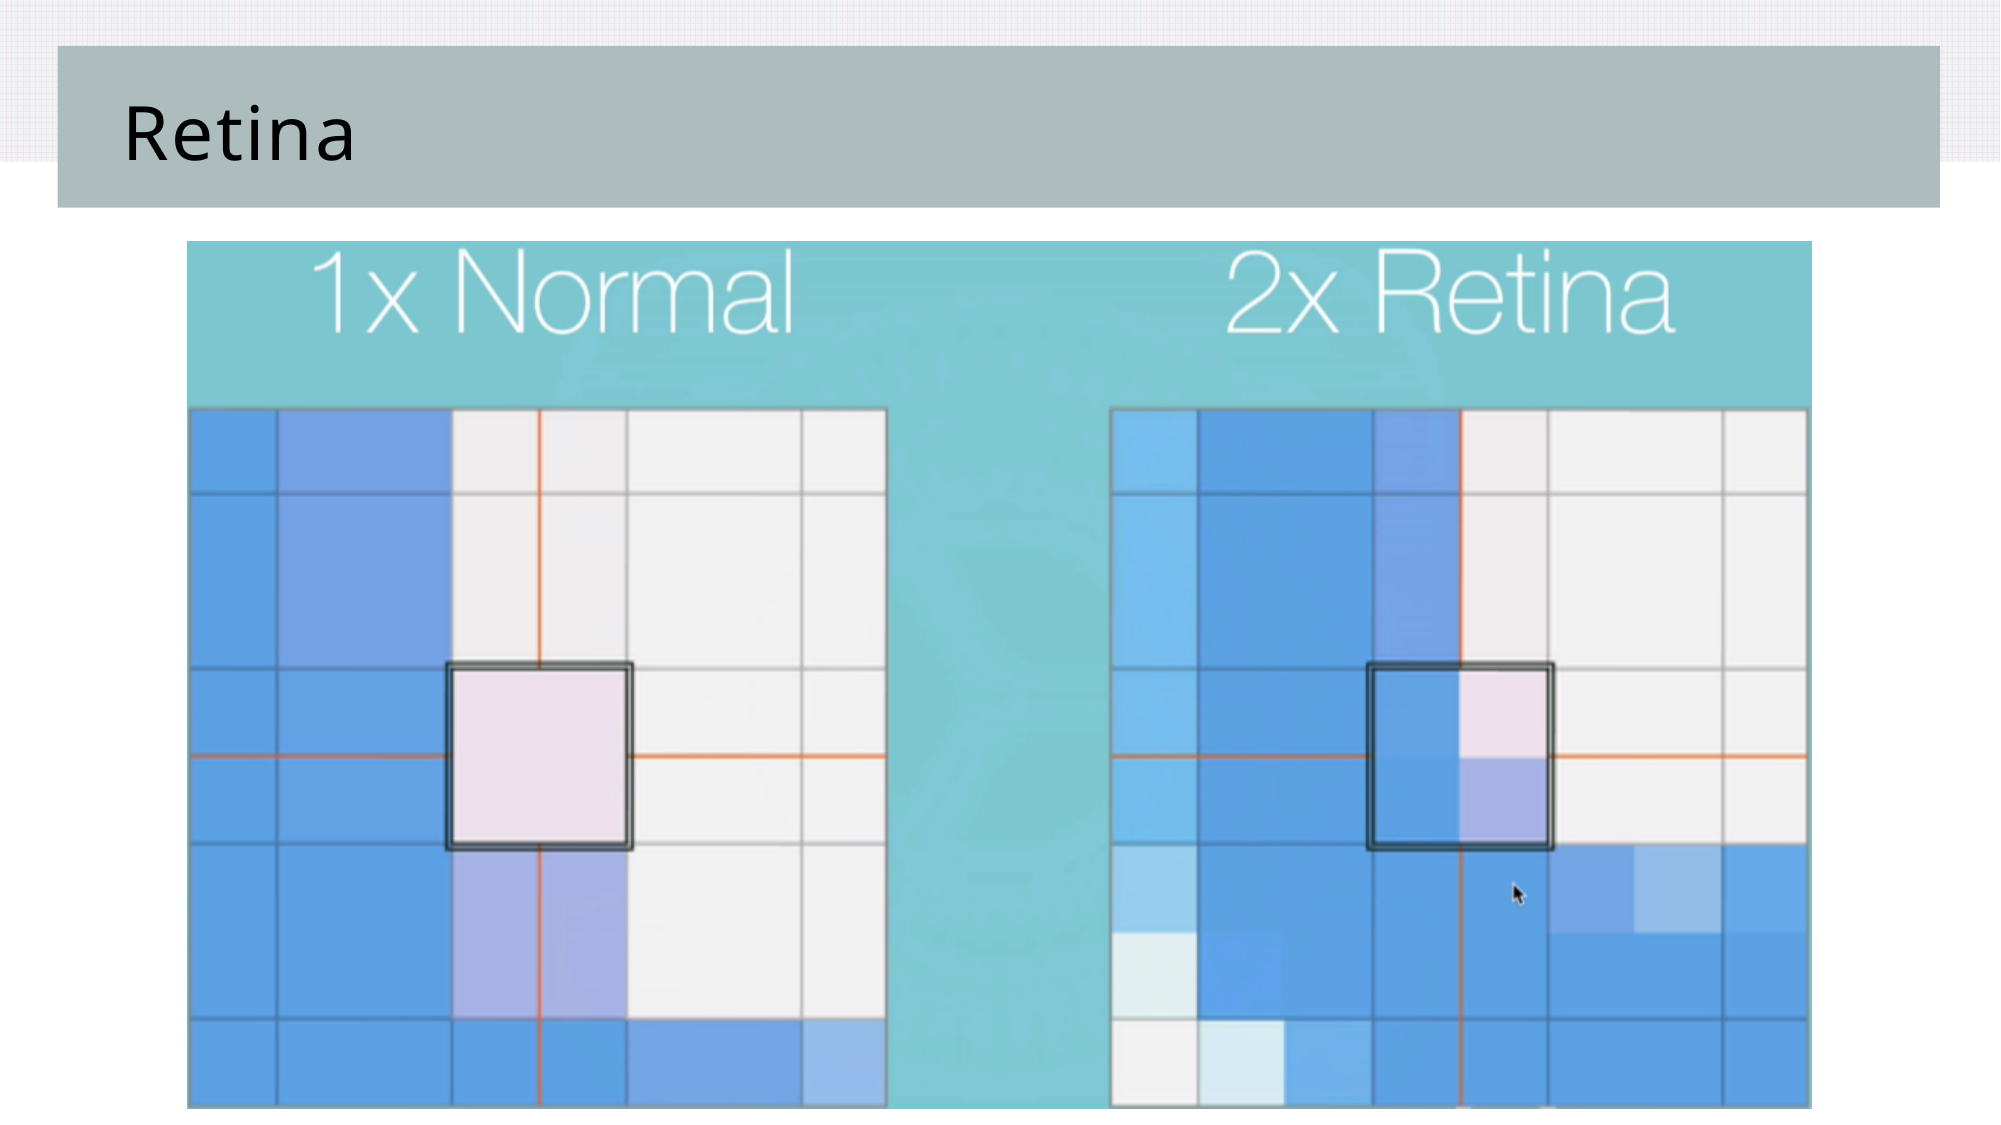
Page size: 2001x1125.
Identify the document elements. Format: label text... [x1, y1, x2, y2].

picture [187, 241, 1812, 1109]
title Retina [104, 78, 1894, 192]
